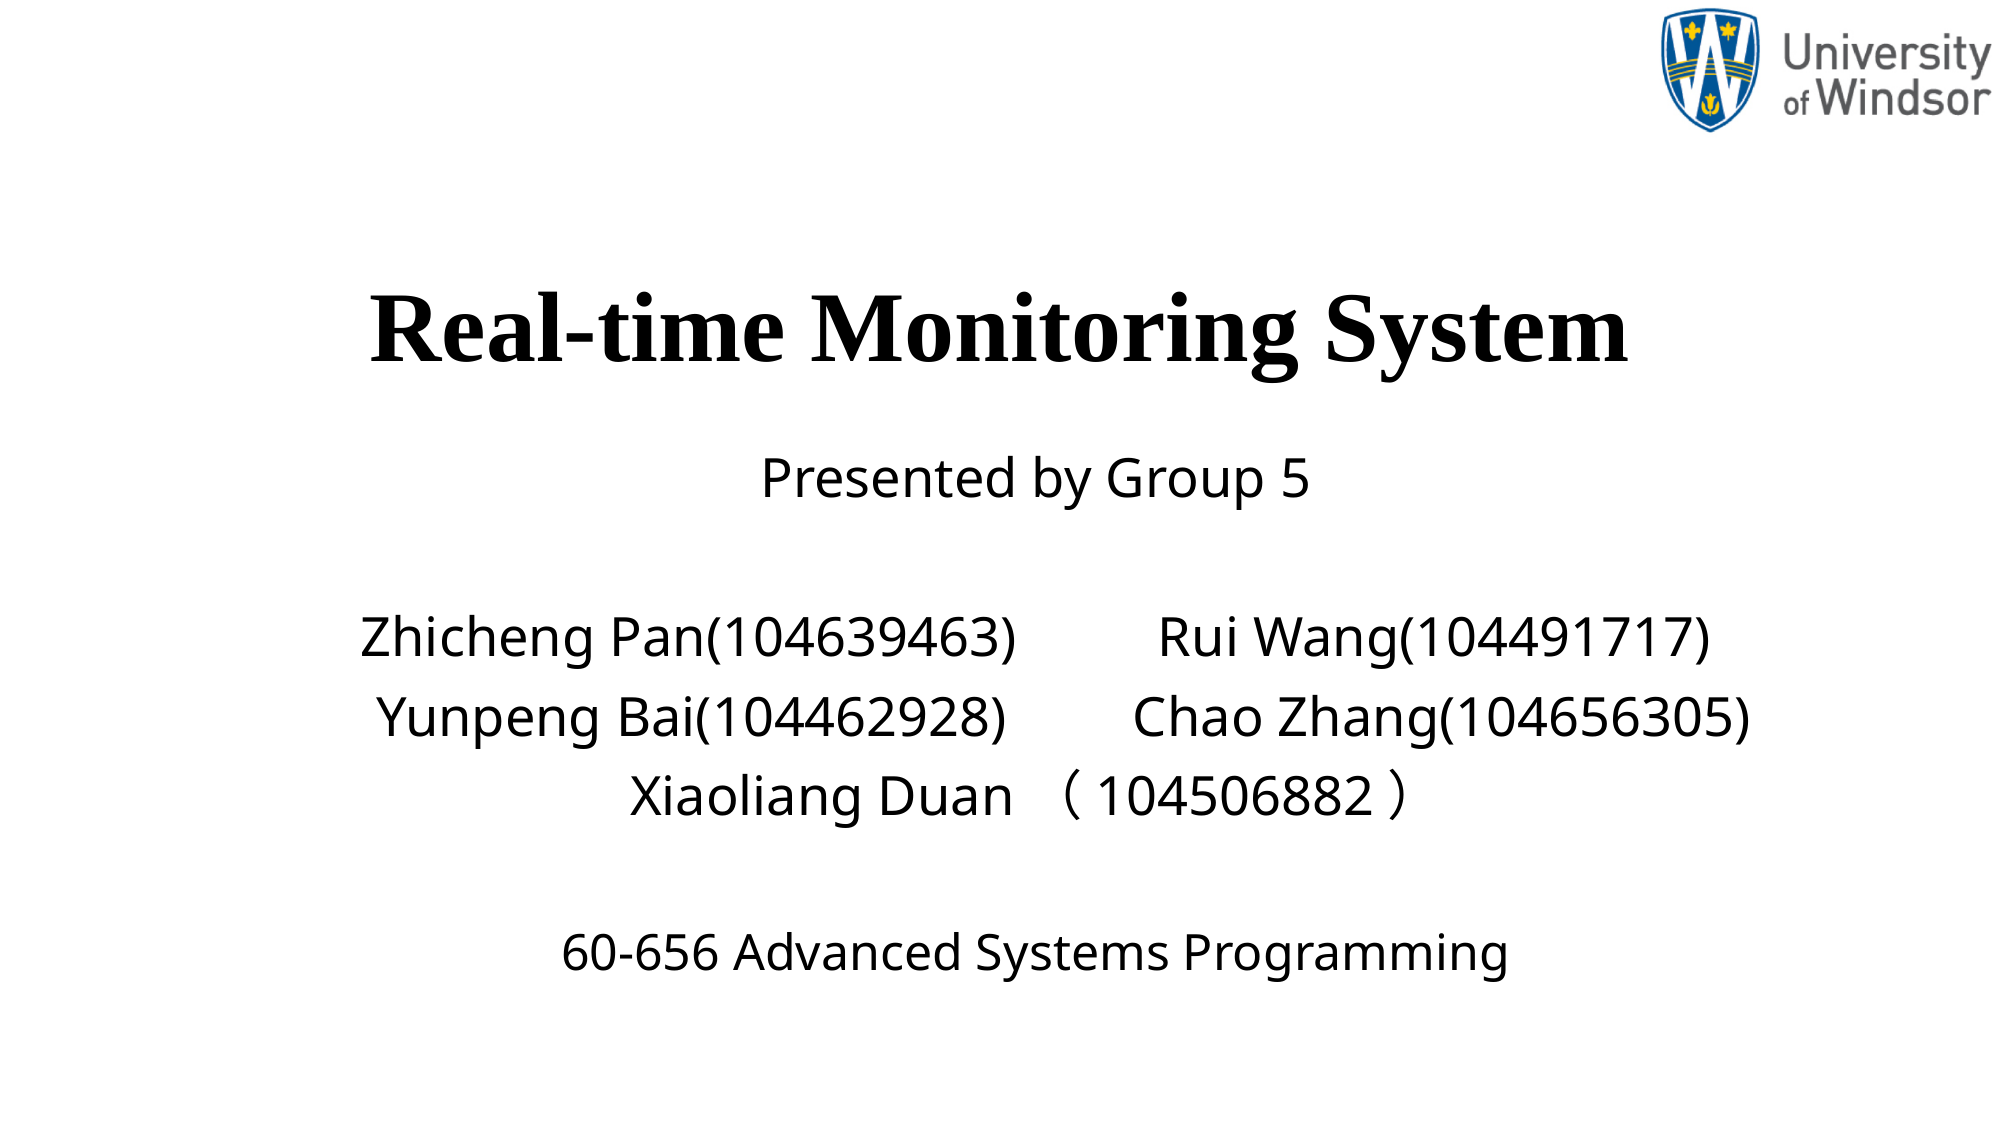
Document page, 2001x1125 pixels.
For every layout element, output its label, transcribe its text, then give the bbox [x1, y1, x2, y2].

title Real-time Monitoring System [249, 86, 1750, 391]
subtitle Presented by Group 5 Zhicheng Pan(104639463) Rui Wang(104491717) Yunpeng Bai(104462928) Chao Zhang(104656305) Xiaoliang Duan（104506882） 60-656 Advanced Systems Programming [285, 443, 1786, 1080]
picture [1652, 0, 2000, 141]
